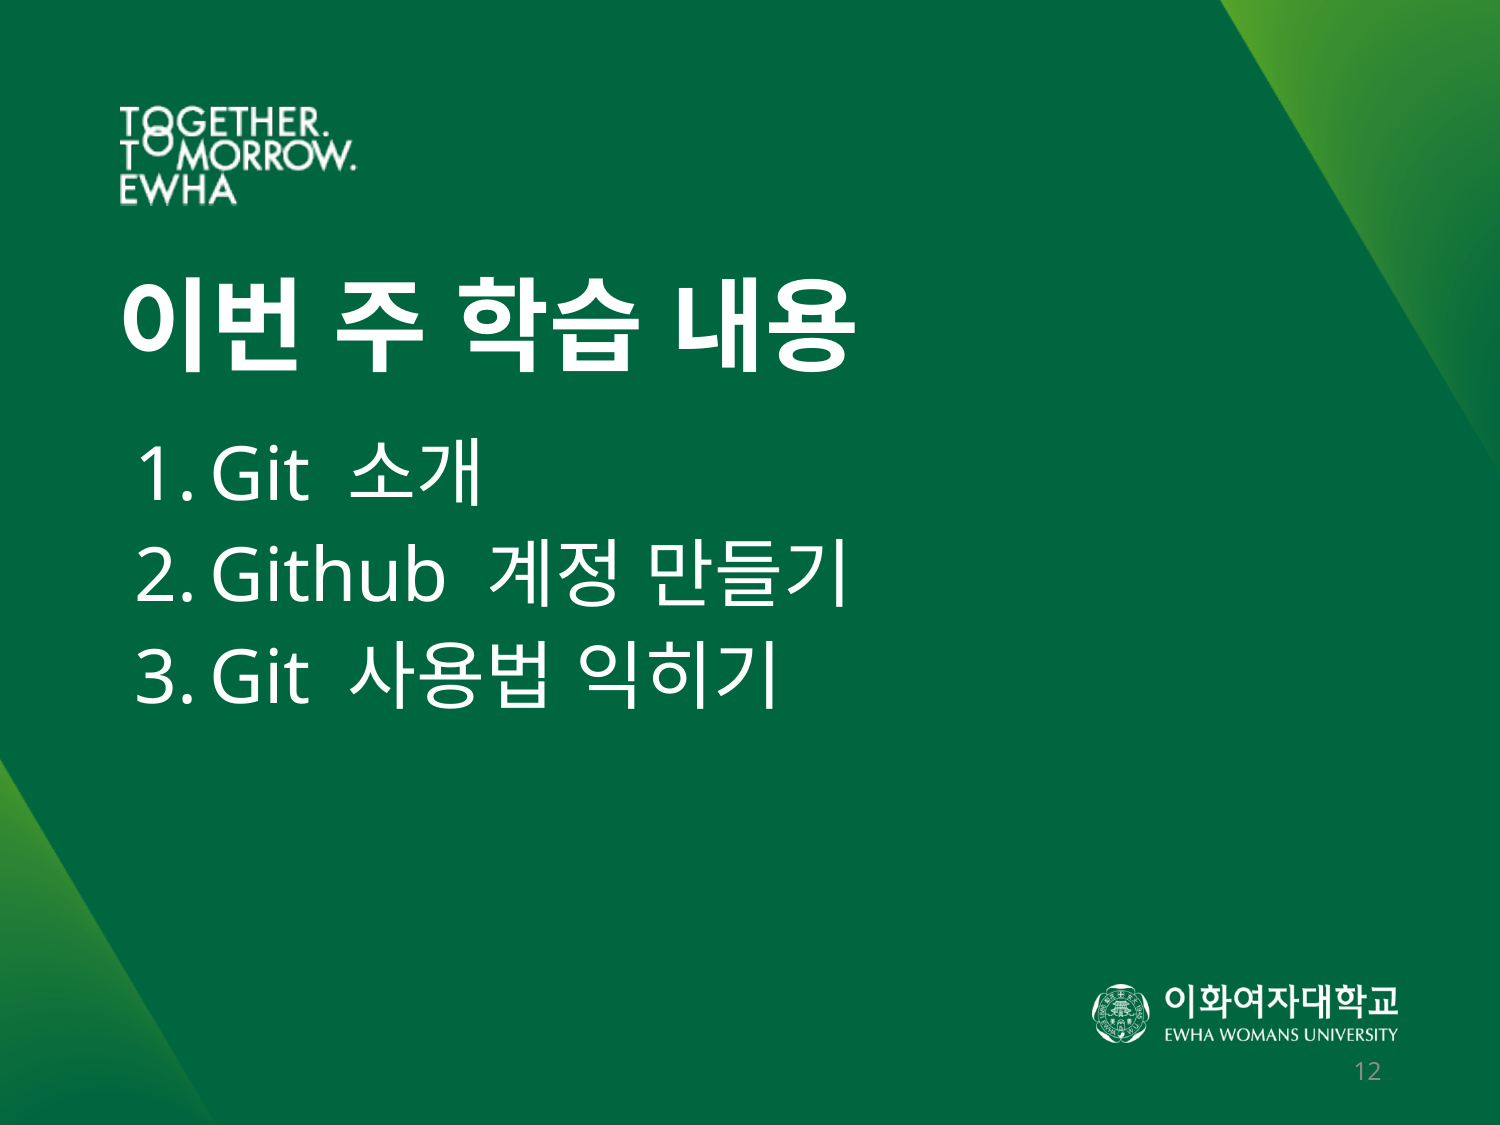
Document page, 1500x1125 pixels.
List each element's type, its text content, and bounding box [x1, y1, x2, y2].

picture [0, 0, 1500, 1125]
title 이번 주 학습 내용 [102, 232, 1397, 428]
slide_number 12 [1059, 1042, 1397, 1103]
list Git 소개 Github 계정 만들기 Git 사용법 익히기 [119, 427, 1307, 943]
